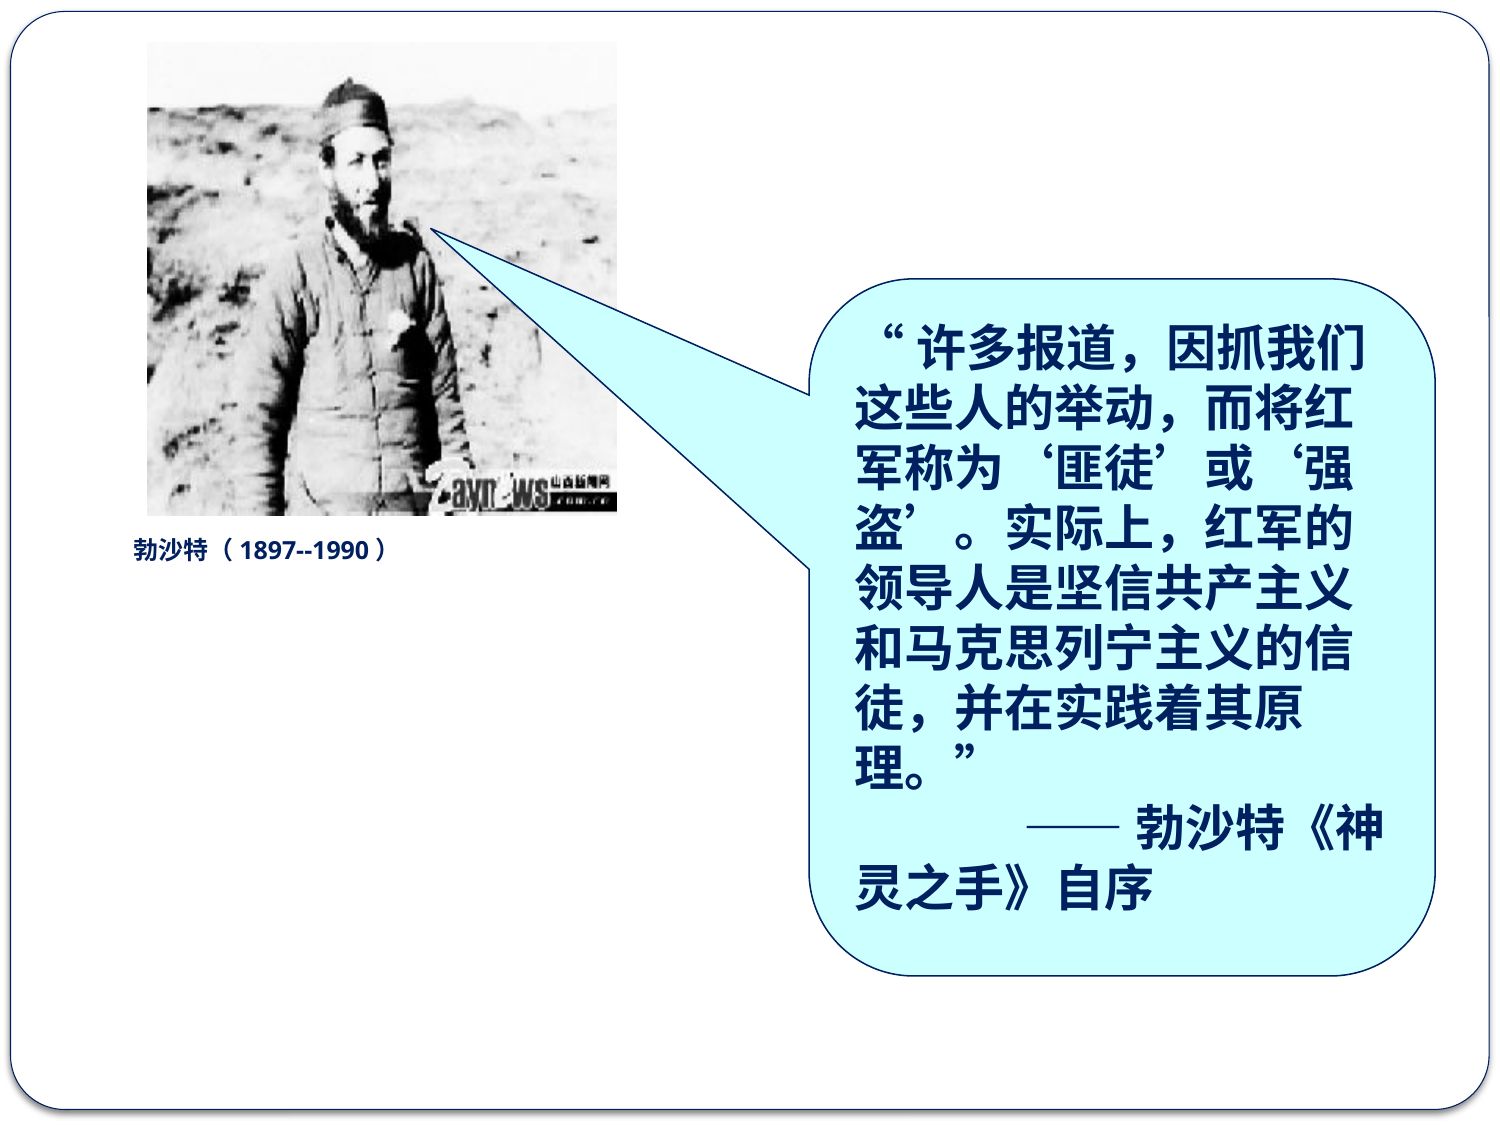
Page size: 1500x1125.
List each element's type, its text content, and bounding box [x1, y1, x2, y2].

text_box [147, 42, 617, 573]
text_box “许多报道，因抓我们这些人的举动，而将红军称为‘匪徒’或‘强盗’。实际上，红军的领导人是坚信共产主义和马克思列宁主义的信徒，并在实践着其原理。” ——勃沙特《神灵之手》自序 [622, 278, 1436, 976]
